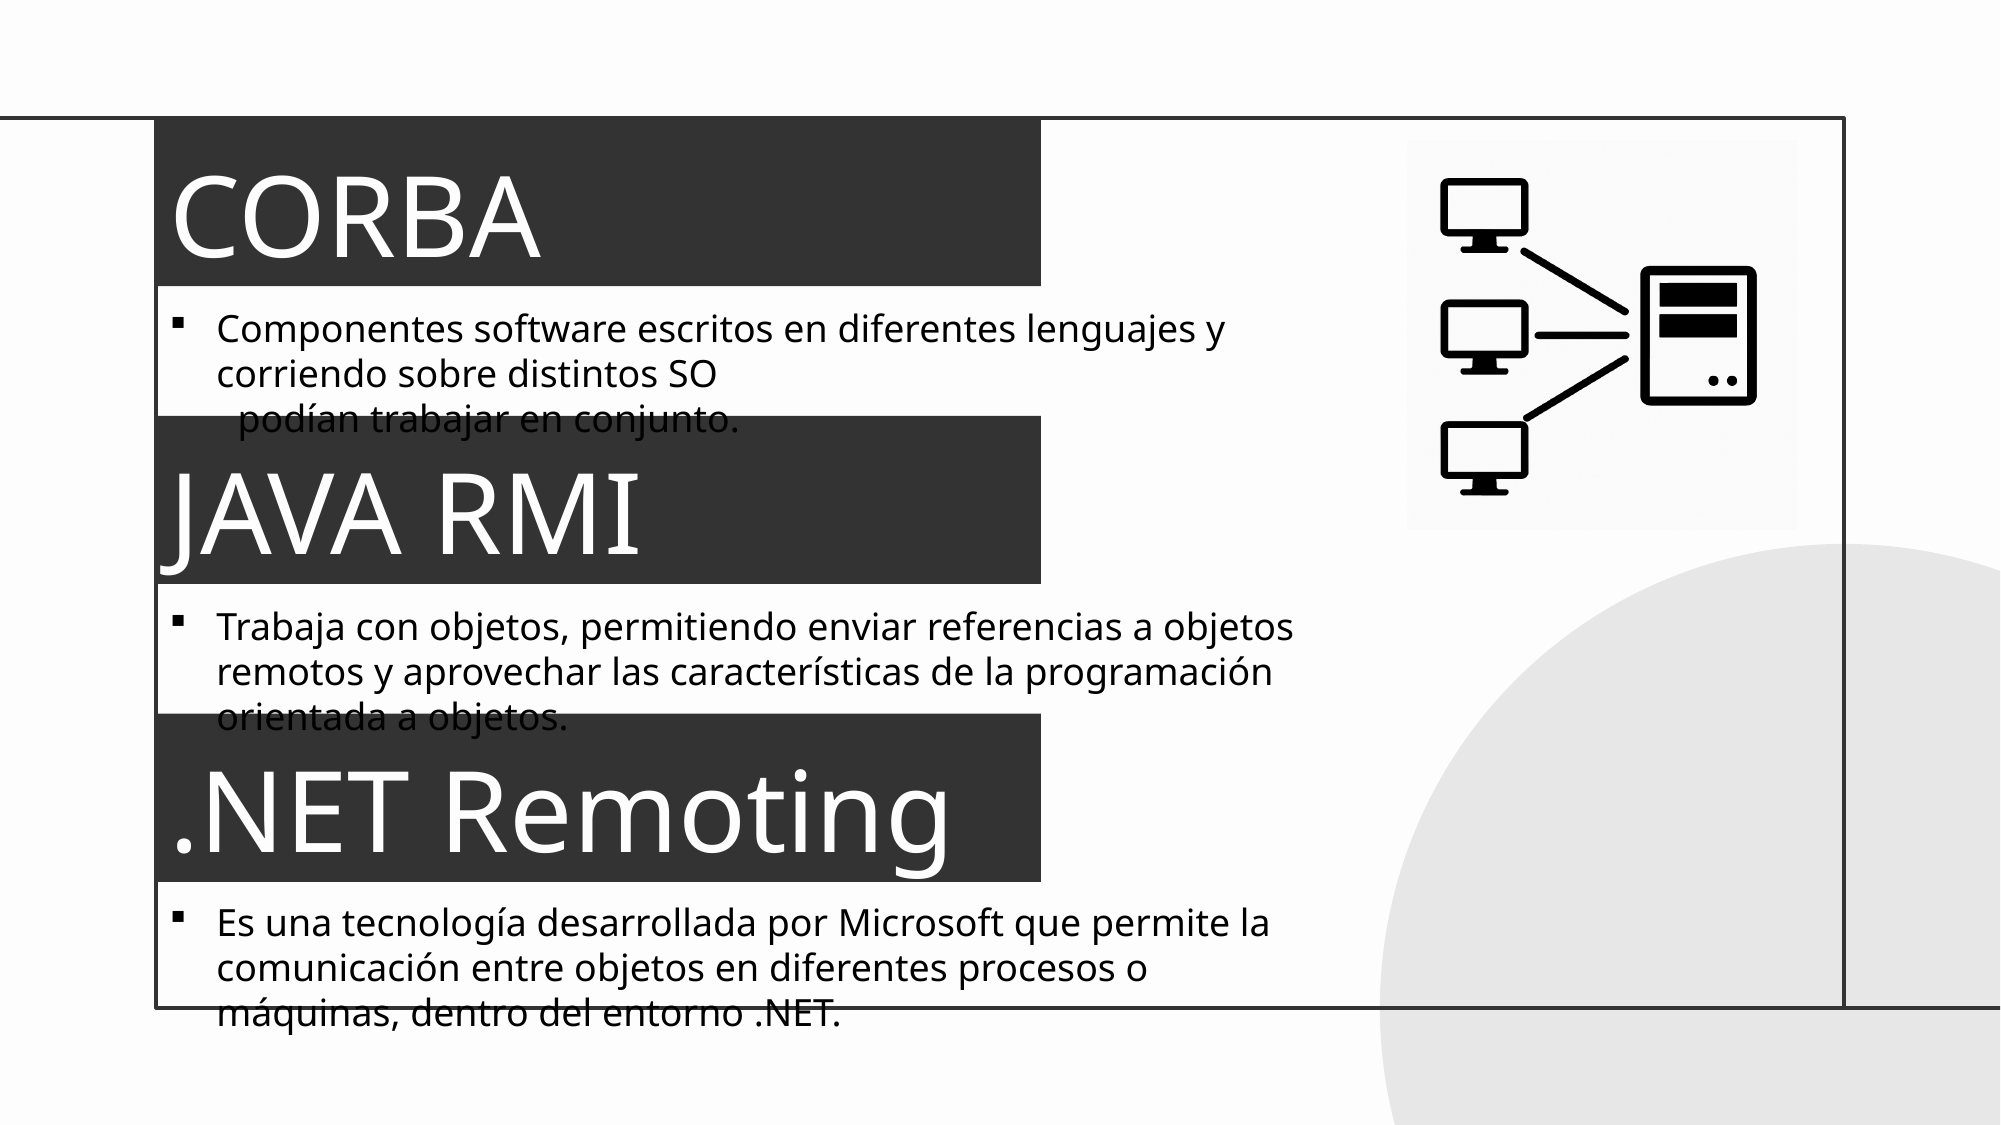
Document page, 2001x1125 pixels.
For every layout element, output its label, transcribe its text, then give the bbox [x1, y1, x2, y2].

text_box Es una tecnología desarrollada por Microsoft que permite la comunicación entre objetos en diferentes procesos o máquinas, dentro del entorno .NET. [154, 891, 1333, 1042]
title .NET Remoting [154, 746, 1041, 882]
text_box Trabaja con objetos, permitiendo enviar referencias a objetos remotos y aprovechar las características de la programación orientada a objetos. [154, 595, 1333, 746]
text_box Componentes software escritos en diferentes lenguajes y corriendo sobre distintos SO podían trabajar en conjunto. [154, 297, 1333, 448]
title JAVA RMI [154, 448, 1041, 584]
picture [1407, 140, 1797, 530]
title CORBA [154, 117, 1041, 287]
